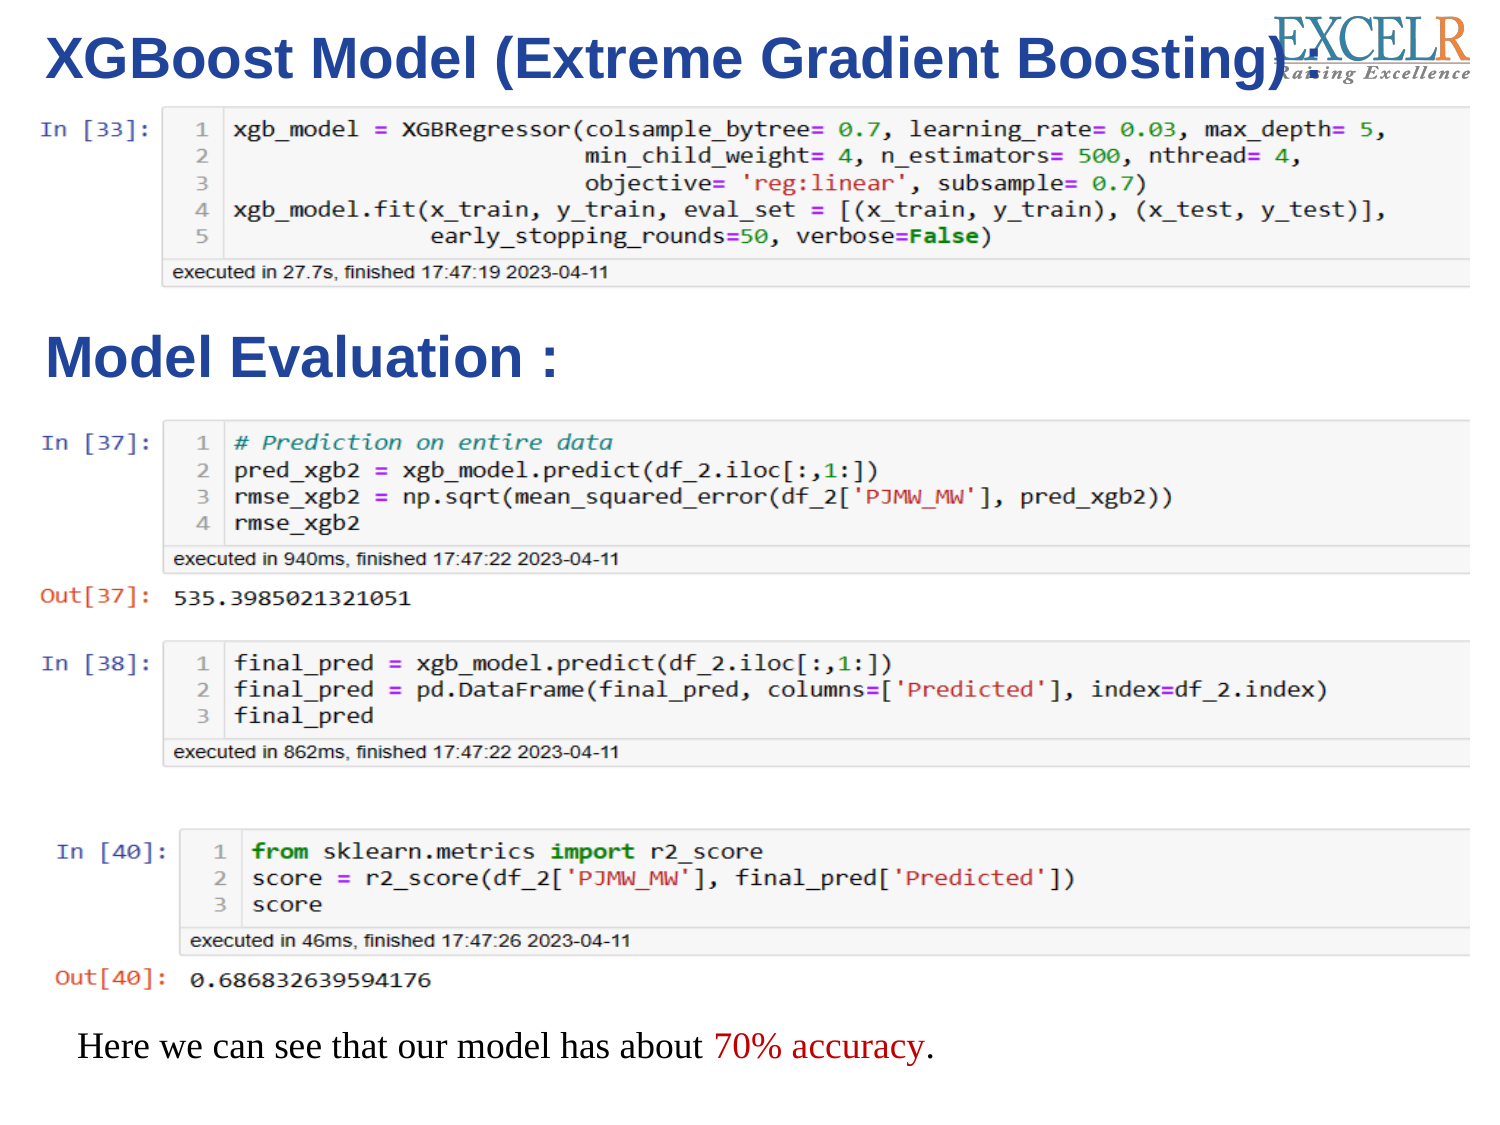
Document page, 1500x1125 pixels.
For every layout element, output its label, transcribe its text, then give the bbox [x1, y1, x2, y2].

picture [30, 95, 1470, 301]
picture [30, 410, 1470, 772]
text_box Model Evaluation : [30, 311, 1470, 397]
picture [1274, 16, 1470, 85]
text_box XGBoost Model (Extreme Gradient Boosting) : [30, 13, 1470, 94]
text_box Here we can see that our model has about 70% accuracy. [62, 1022, 1470, 1074]
picture [30, 792, 1470, 1015]
